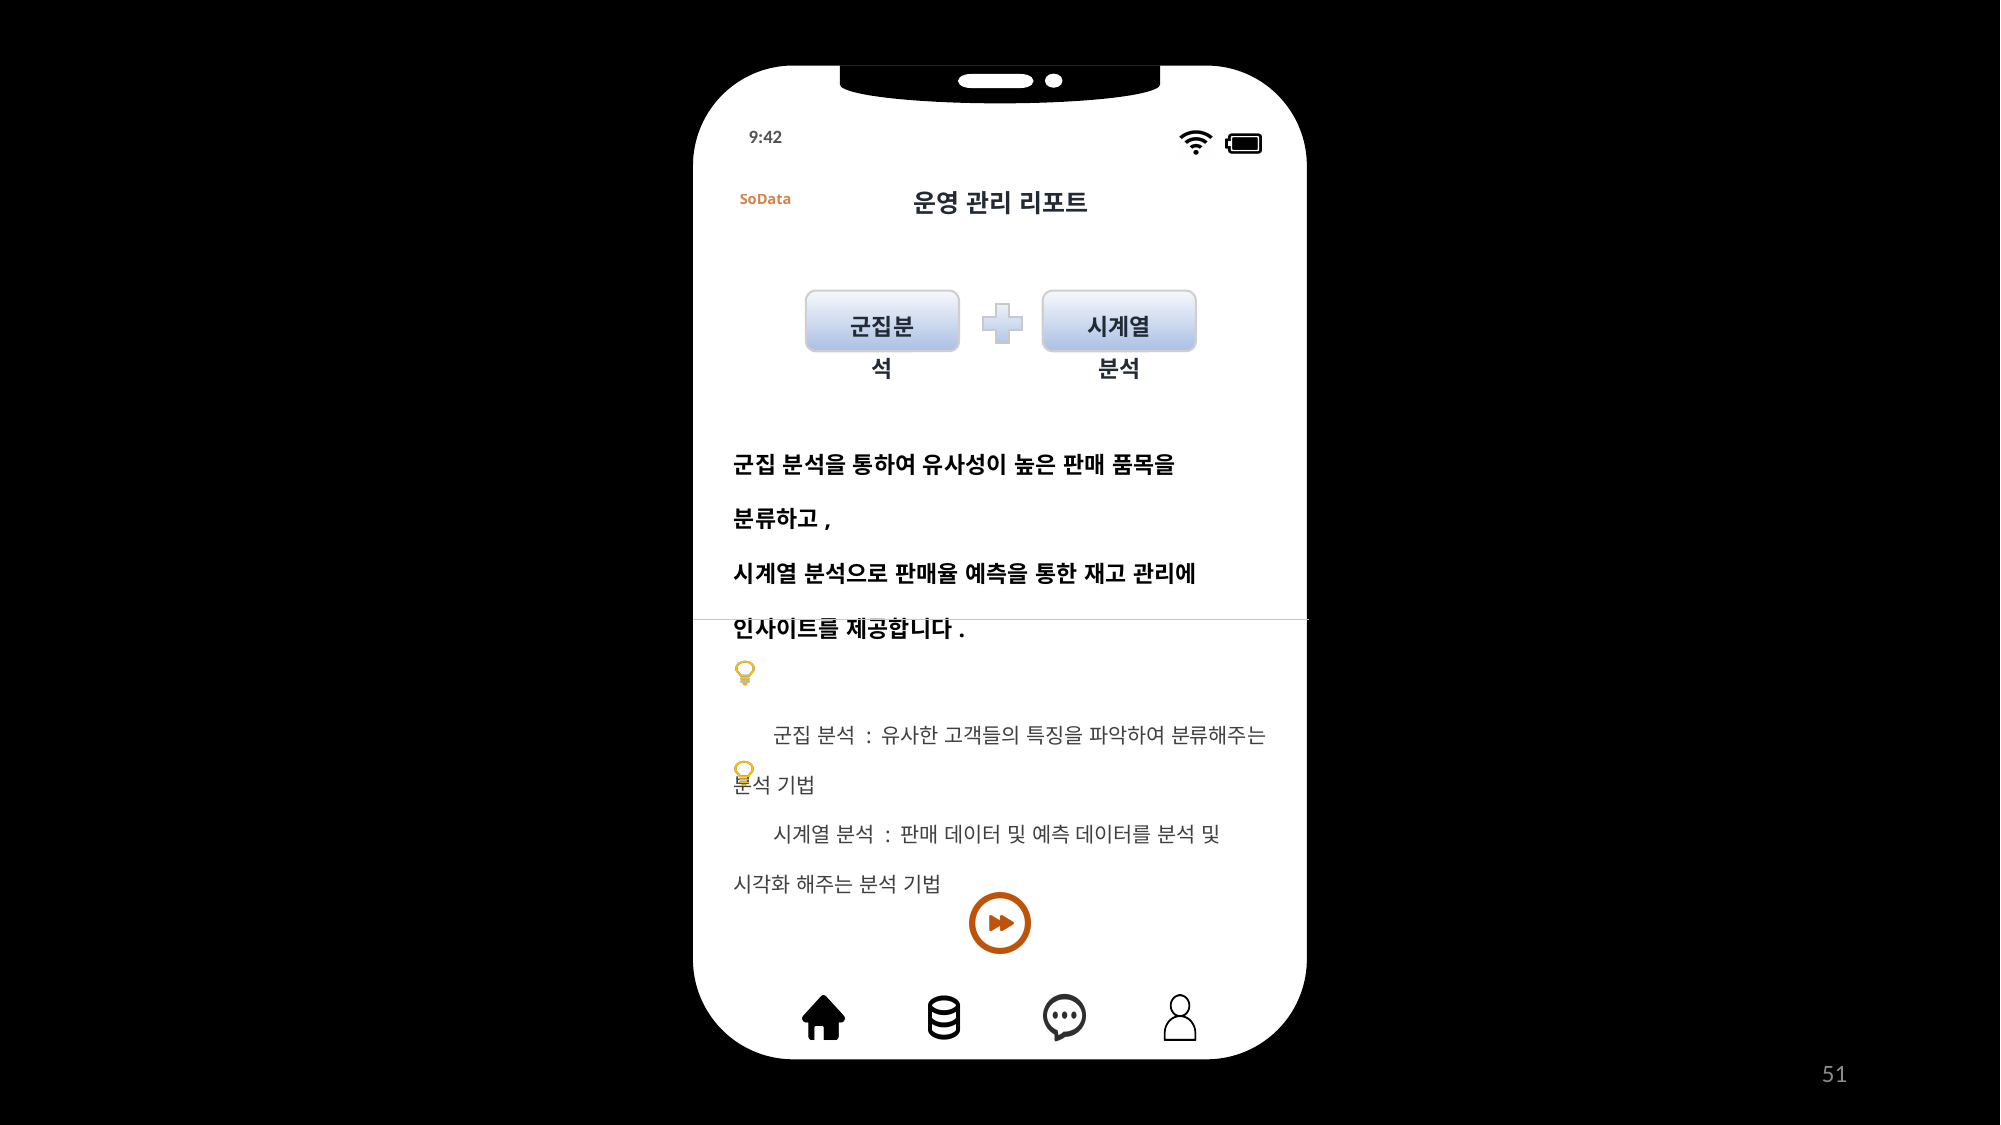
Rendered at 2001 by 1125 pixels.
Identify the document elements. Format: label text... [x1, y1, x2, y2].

slide_number 51 [1412, 1042, 1863, 1103]
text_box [689, 62, 1311, 1063]
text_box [836, 179, 1166, 226]
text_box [1042, 290, 1196, 352]
picture [1043, 988, 1086, 1047]
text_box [805, 290, 960, 352]
picture [726, 759, 762, 788]
picture [920, 991, 968, 1044]
picture [802, 994, 845, 1041]
picture [727, 659, 763, 687]
picture [1159, 994, 1201, 1041]
picture [969, 892, 1031, 954]
